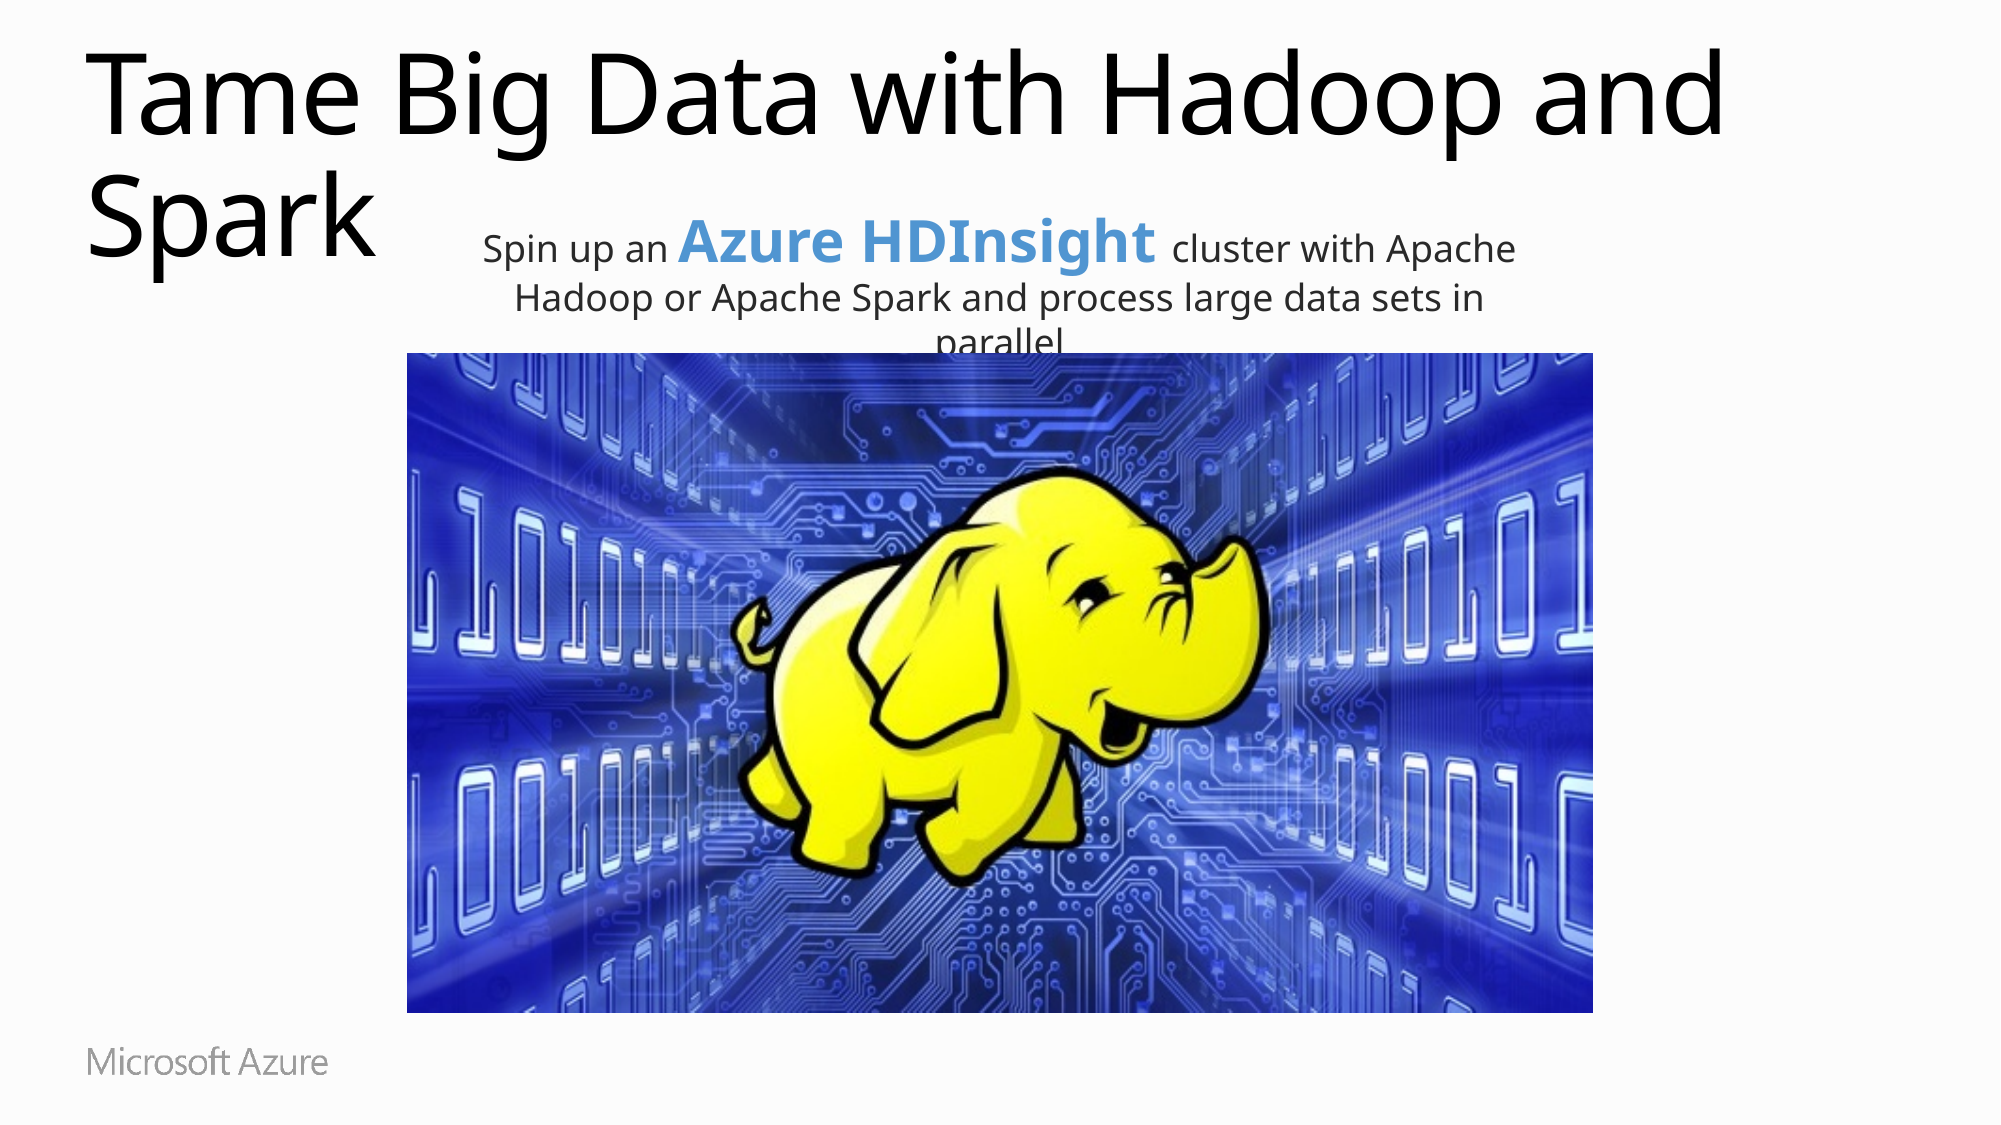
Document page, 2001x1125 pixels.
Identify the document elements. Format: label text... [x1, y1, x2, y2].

text_box Spin up an Azure HDInsight cluster with Apache Hadoop or Apache Spark and process large data sets in parallel [431, 196, 1569, 352]
title Tame Big Data with Hadoop and Spark [85, 37, 1915, 161]
picture [407, 353, 1593, 1013]
